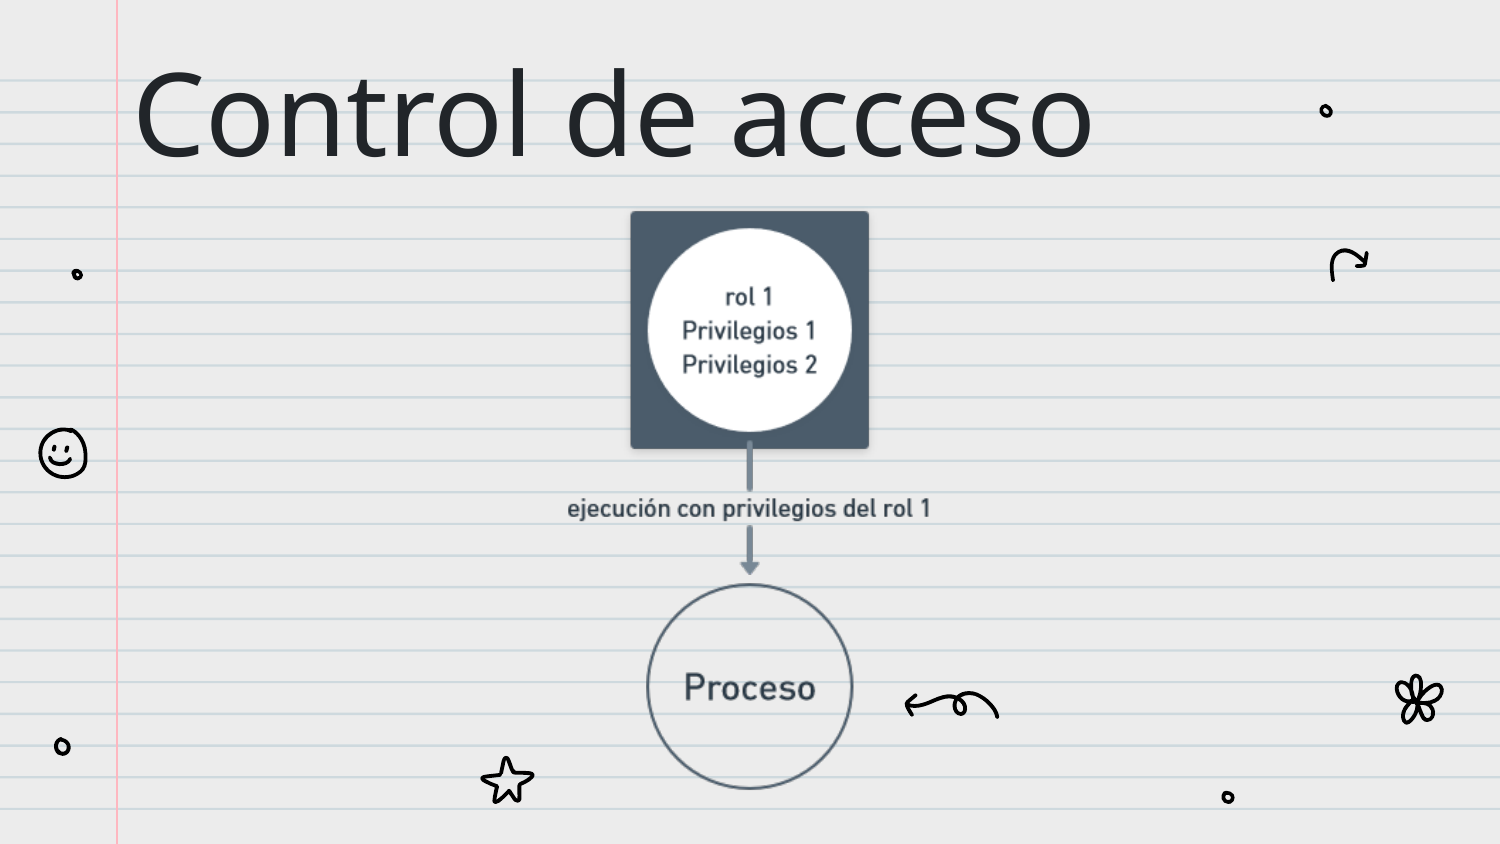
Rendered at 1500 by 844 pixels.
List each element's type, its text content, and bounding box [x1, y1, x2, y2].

picture [526, 176, 974, 824]
title Control de acceso [116, 73, 1383, 147]
